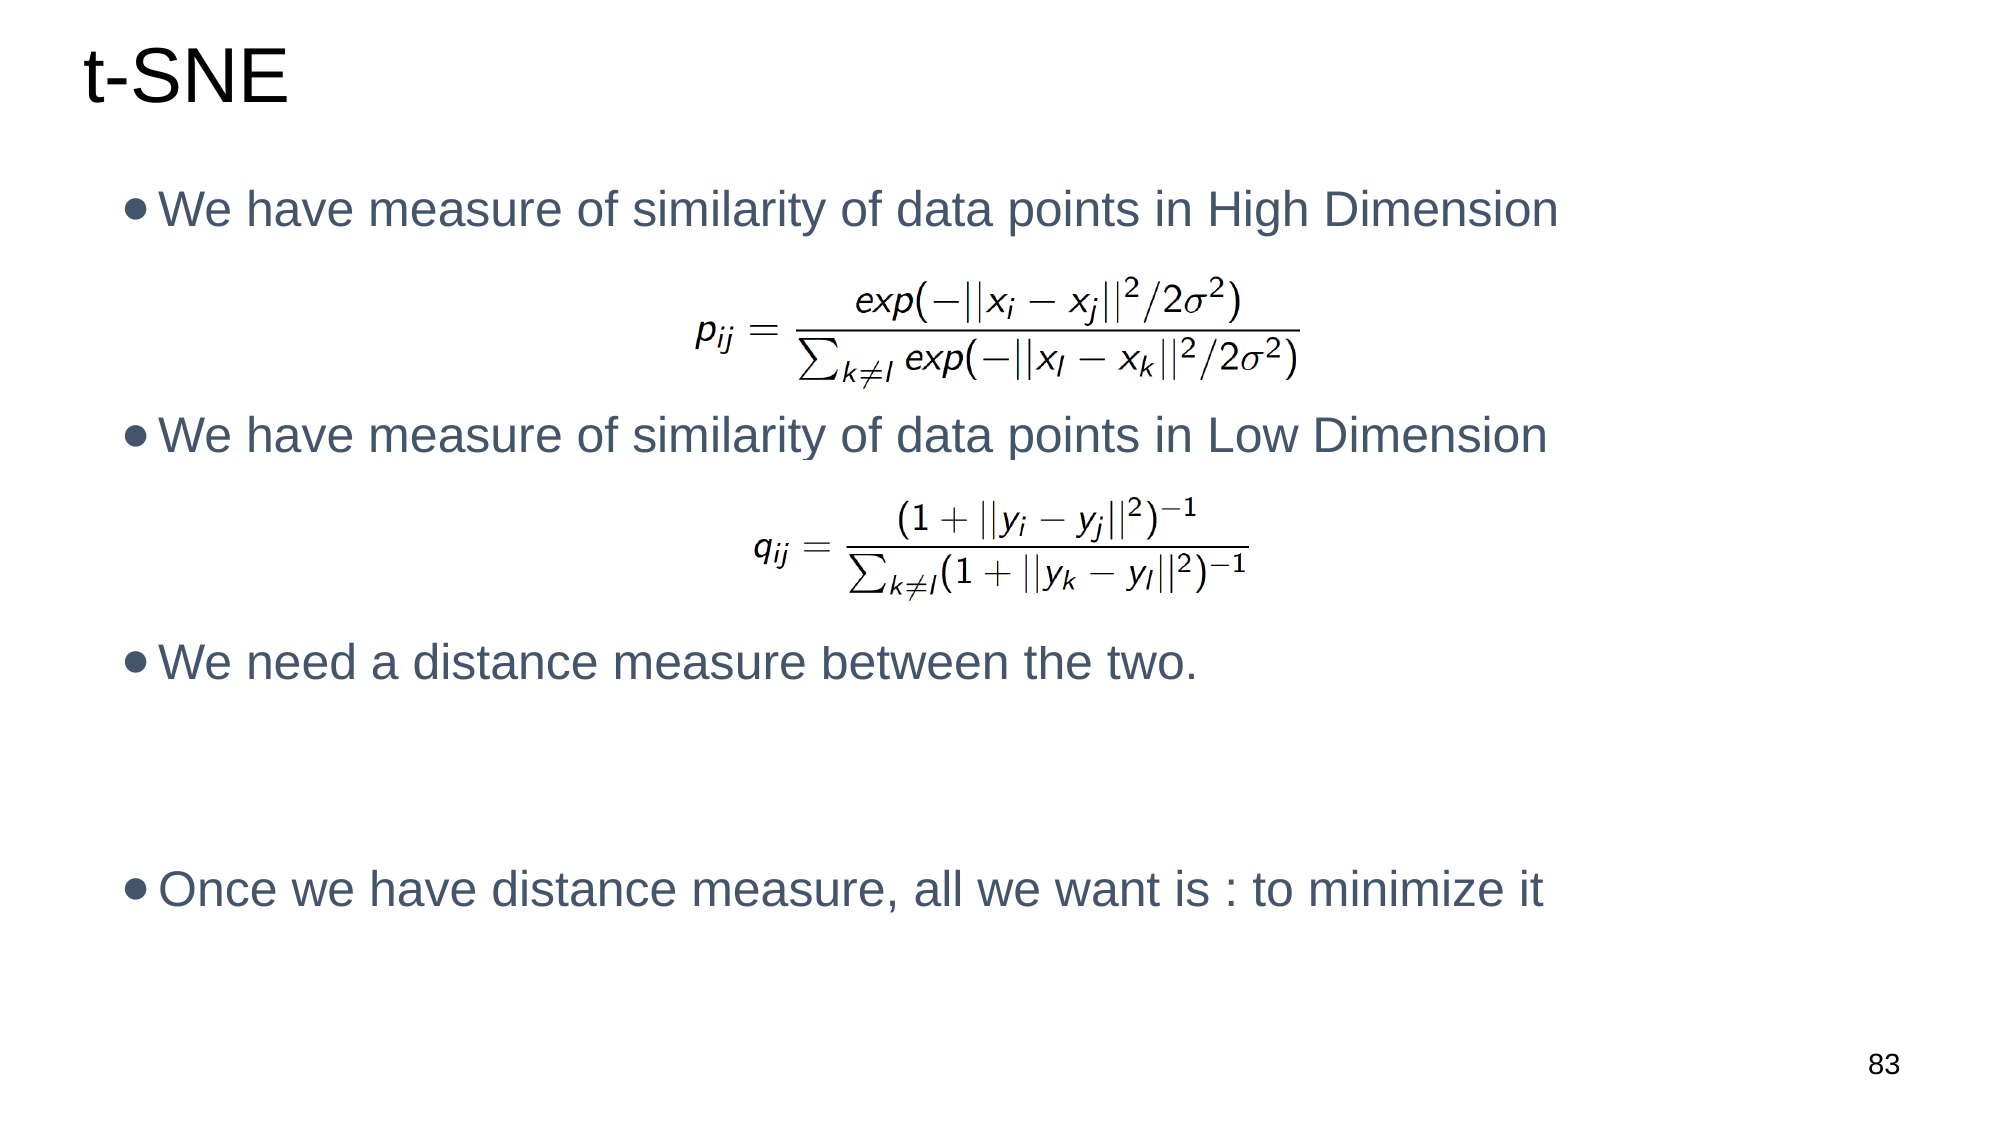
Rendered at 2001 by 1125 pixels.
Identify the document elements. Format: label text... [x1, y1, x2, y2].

picture [700, 459, 1299, 646]
title t-SNE [68, 9, 1932, 136]
slide_number ‹#› [1853, 1019, 1974, 1106]
list We have measure of similarity of data points in High Dimension We have measure of similarity of data points in Low Dimension We need a distance measure between the two. Once we have distance measure, all we want is : to minimize it [68, 152, 1932, 900]
picture [663, 254, 1337, 408]
